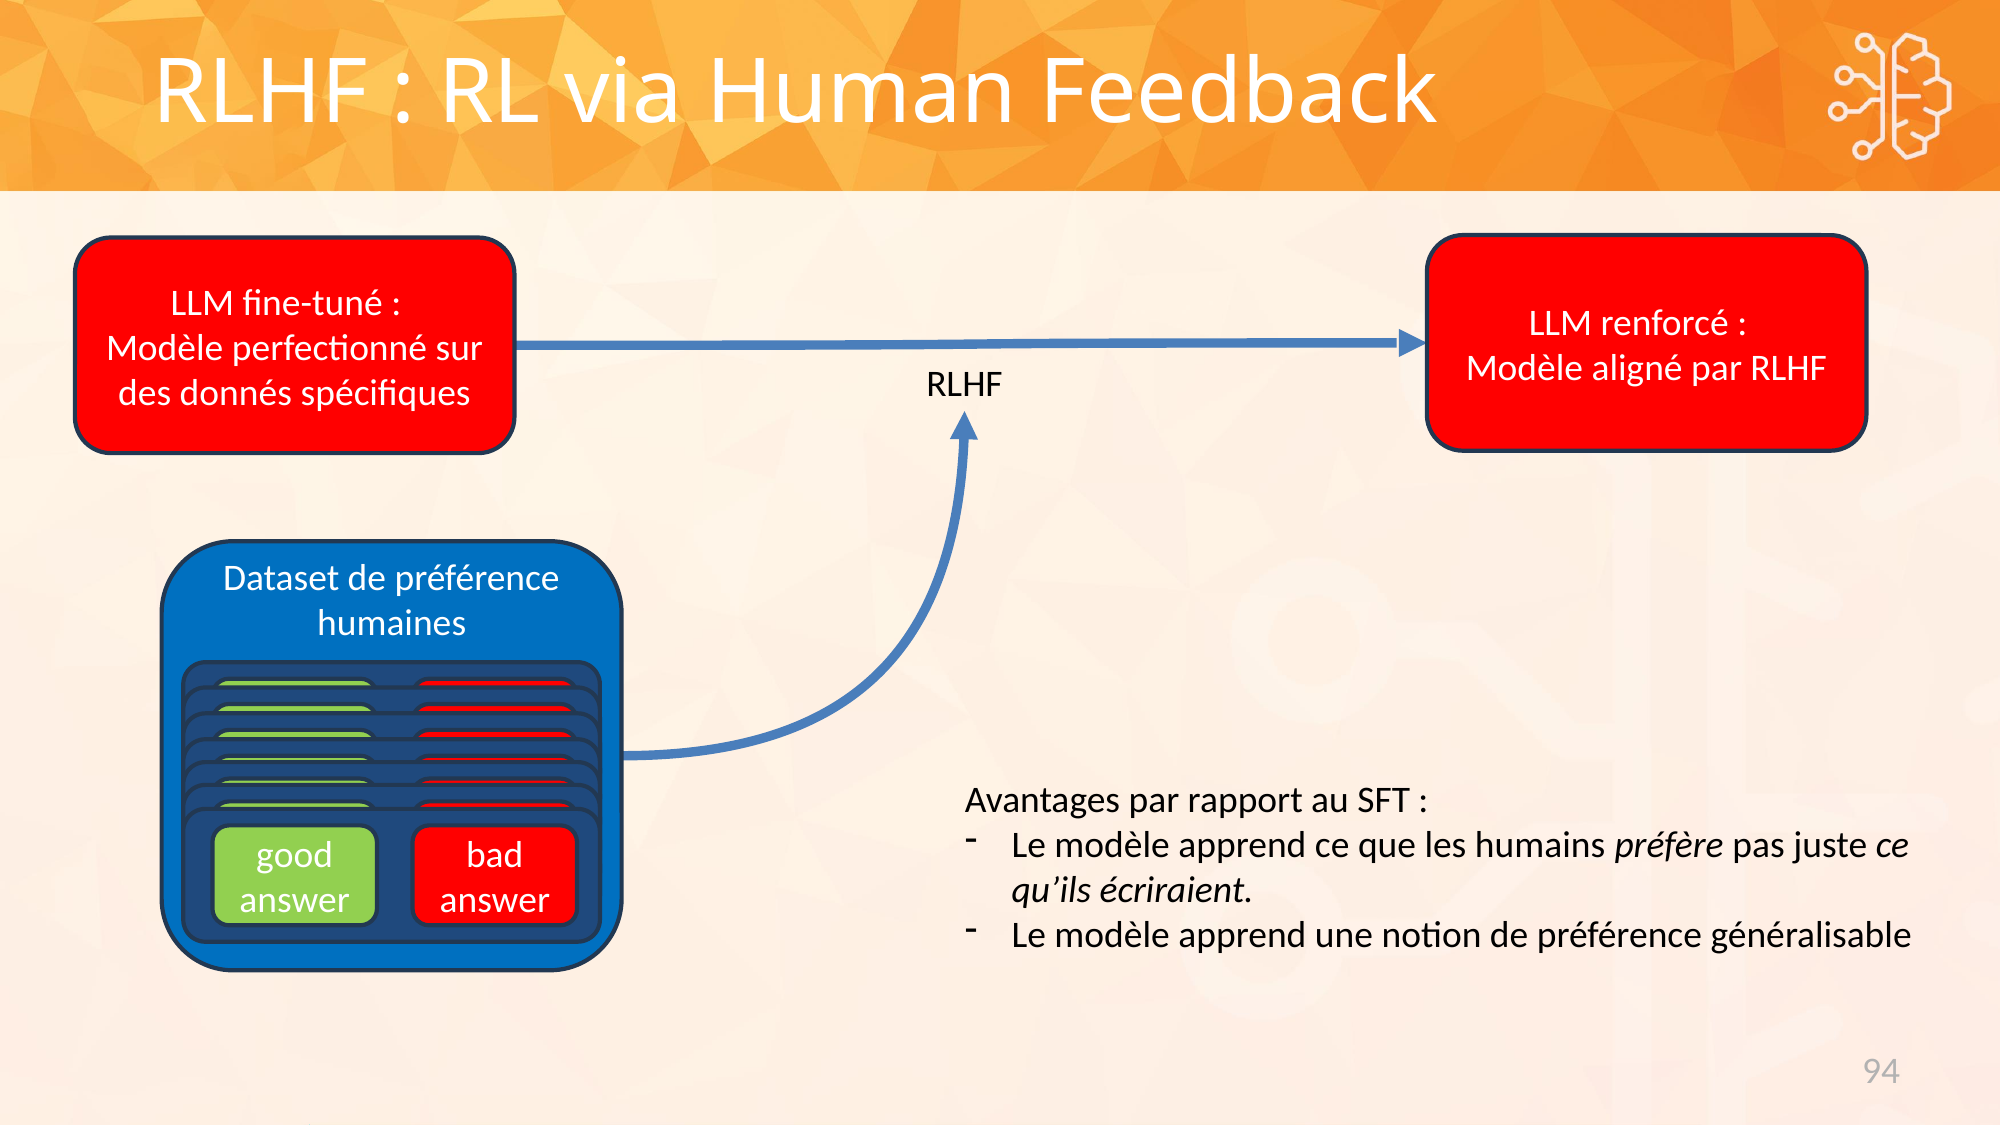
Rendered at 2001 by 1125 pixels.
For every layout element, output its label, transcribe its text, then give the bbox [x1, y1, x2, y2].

text_box [181, 685, 602, 729]
text_box bad answer [413, 676, 576, 685]
text_box [181, 711, 602, 755]
text_box good answer [212, 701, 377, 711]
text_box bad answer [413, 701, 577, 711]
text_box good answer [215, 776, 374, 782]
text_box [181, 737, 602, 777]
picture [0, 0, 2000, 1125]
text_box bad answer [410, 823, 580, 928]
text_box [181, 782, 602, 824]
text_box good answer [215, 753, 375, 760]
text_box good answer [212, 727, 377, 737]
text_box bad answer [415, 753, 575, 760]
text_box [621, 411, 965, 756]
text_box bad answer [414, 799, 575, 806]
slide_number 94 [1440, 1046, 1900, 1103]
text_box bad answer [413, 727, 577, 737]
text_box bad answer [415, 776, 574, 782]
text_box good answer [213, 676, 376, 685]
text_box RLHF [770, 354, 1159, 412]
text_box [181, 806, 603, 944]
text_box [181, 760, 602, 800]
text_box Avantages par rapport au SFT : Le modèle apprend ce que les humains préfère pas juste ce qu’ils écriraient. Le modèle apprend une notion de préférence généralisable [949, 767, 1981, 963]
text_box [181, 660, 602, 703]
text_box good answer [214, 799, 375, 806]
text_box RLHF : RL via Human Feedback [150, 30, 1875, 141]
text_box good answer [210, 823, 380, 928]
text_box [514, 342, 1428, 346]
text_box Dataset de préférence humaines [159, 539, 624, 973]
